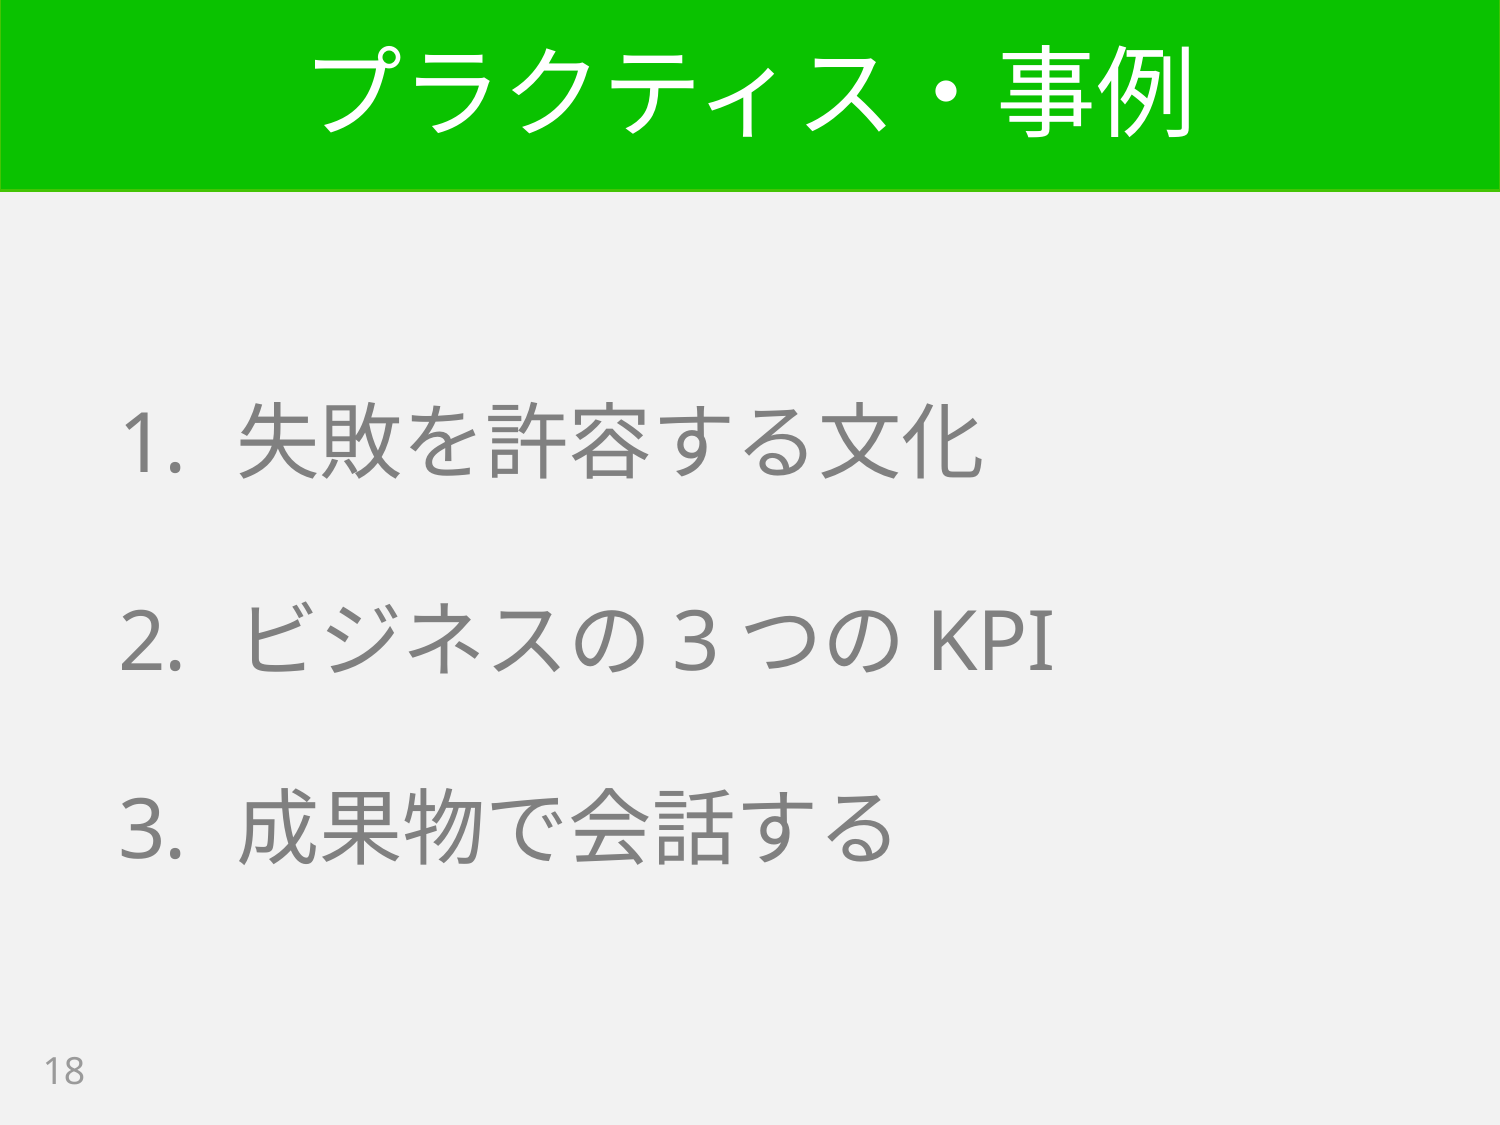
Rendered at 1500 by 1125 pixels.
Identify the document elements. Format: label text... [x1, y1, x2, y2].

slide_number 18 [27, 1042, 146, 1102]
list 失敗を許容する文化 ビジネスの3つのKPI 成果物で会話する [103, 277, 1397, 1000]
title プラクティス・事例 [0, 53, 1500, 140]
